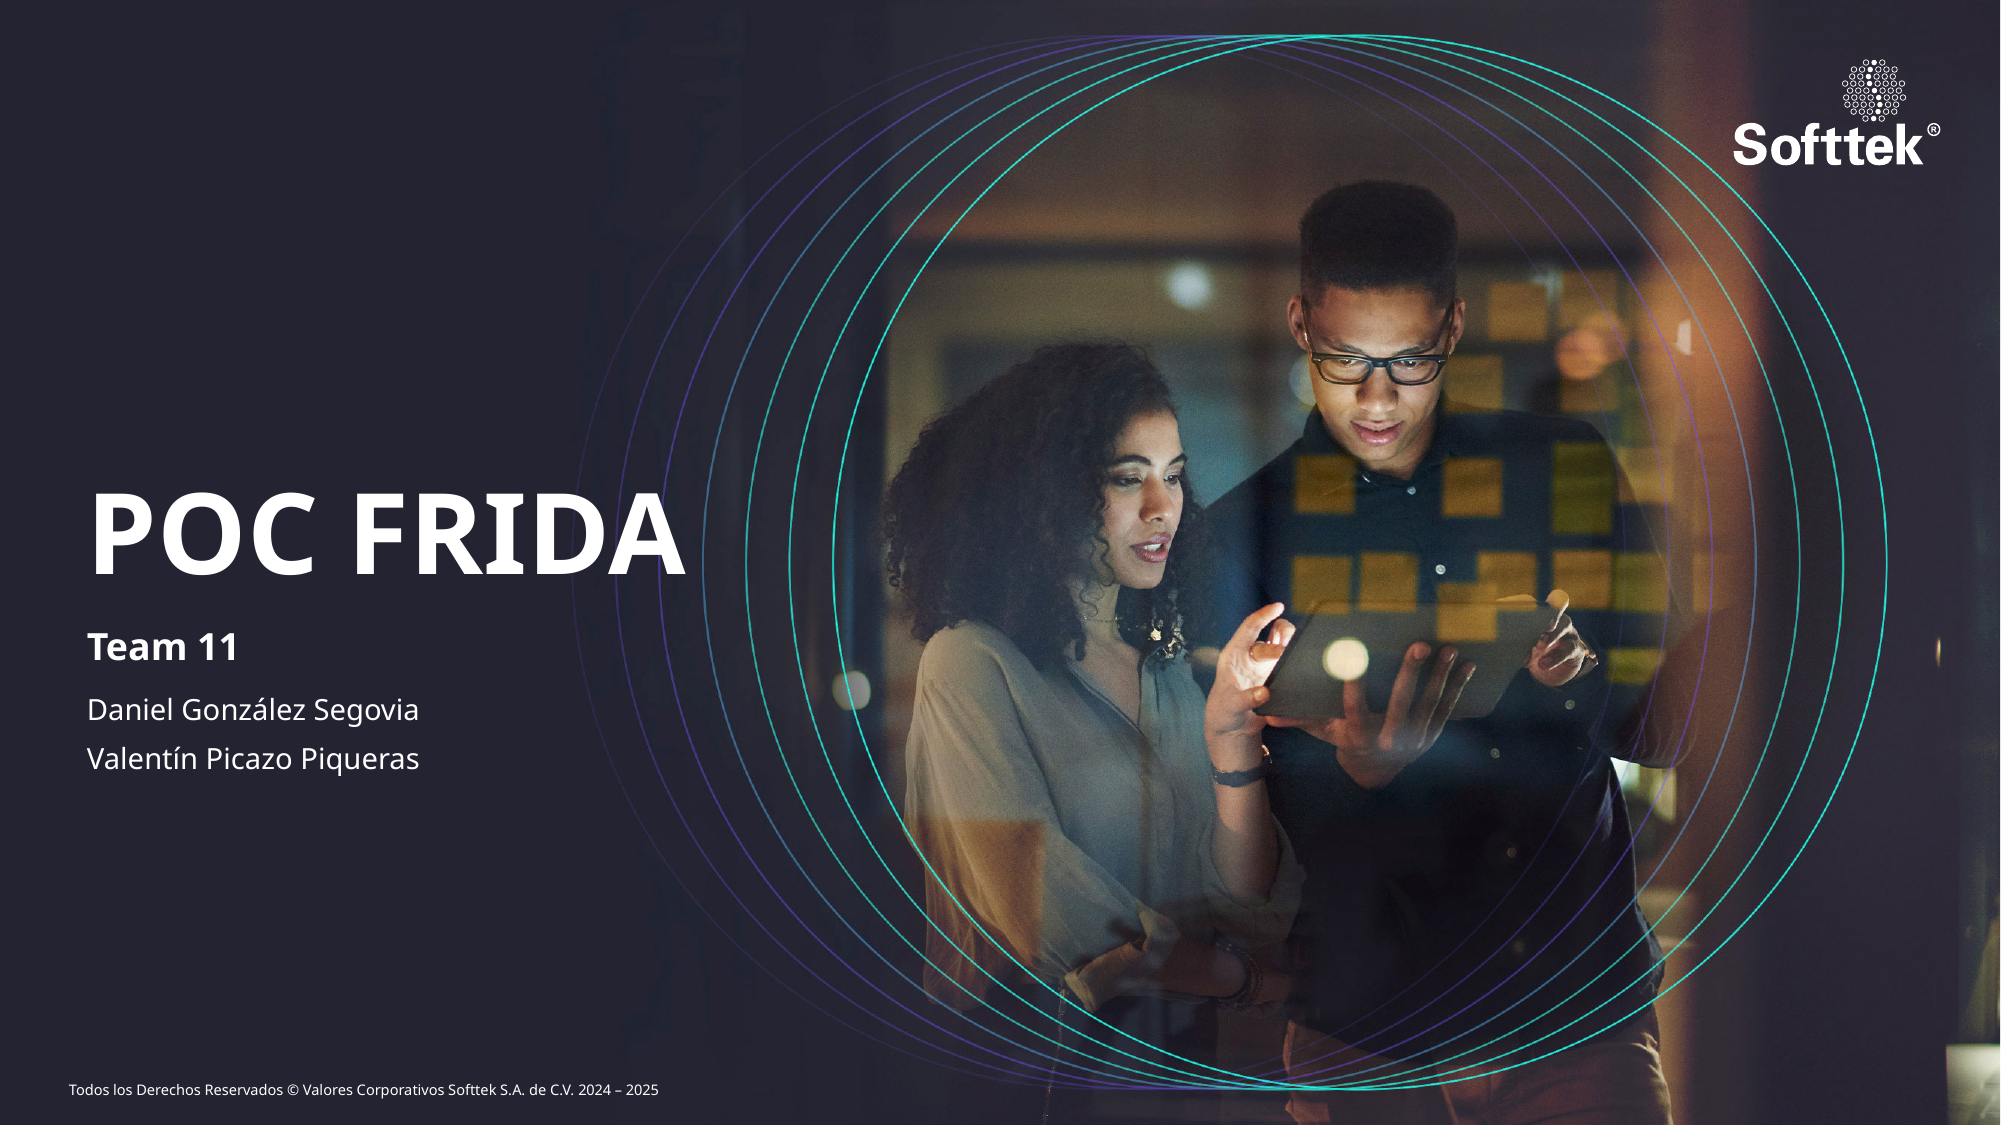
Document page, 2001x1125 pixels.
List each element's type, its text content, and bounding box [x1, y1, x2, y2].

list Daniel González Segovia Valentín Picazo Piqueras [72, 679, 797, 795]
list Team 11 [72, 624, 797, 679]
picture [0, 0, 2001, 1125]
title POC FRIDA [72, 387, 797, 607]
